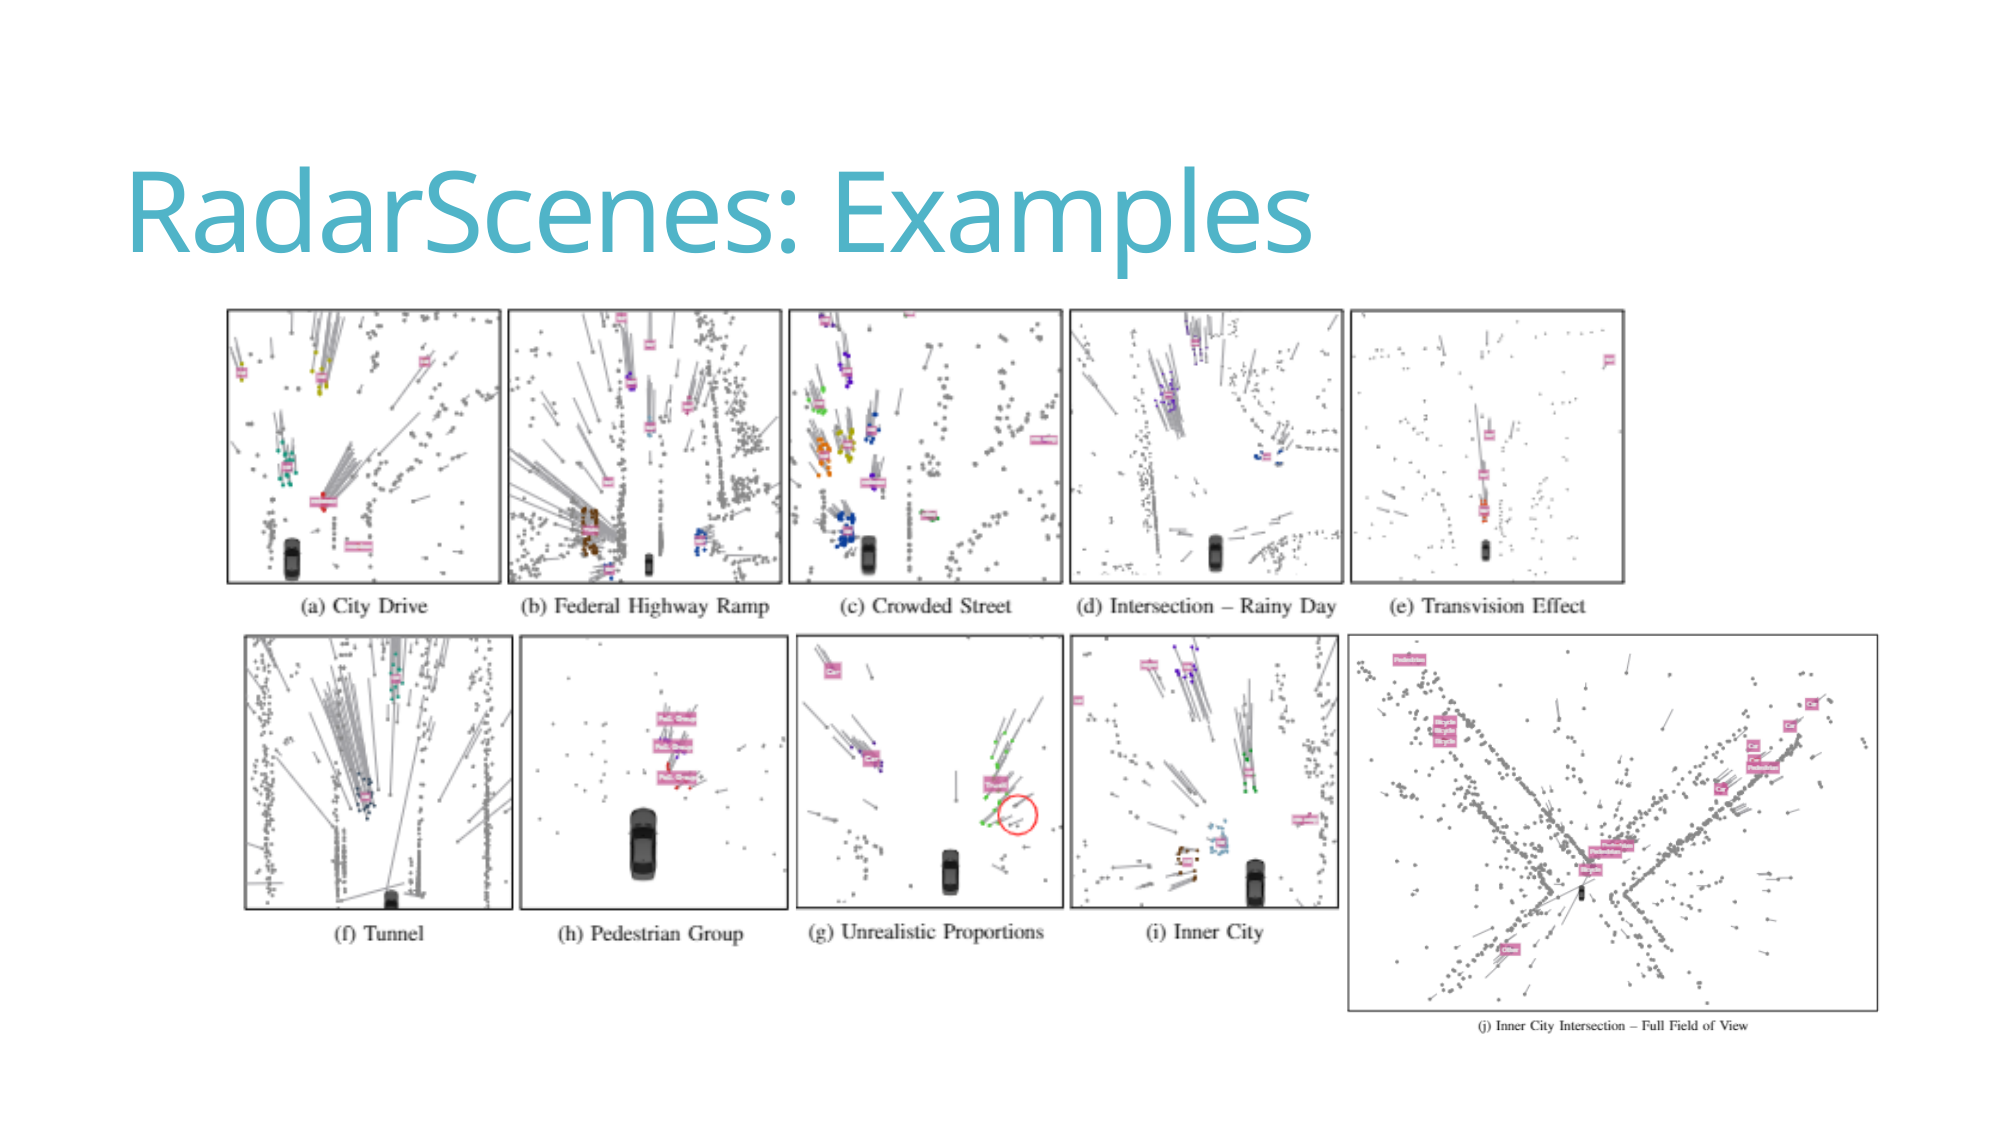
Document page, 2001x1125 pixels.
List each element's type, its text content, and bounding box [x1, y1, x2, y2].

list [178, 307, 1632, 636]
picture [1344, 631, 1884, 1041]
title RadarScenes: Examples [107, 81, 1875, 354]
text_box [230, 626, 1340, 959]
